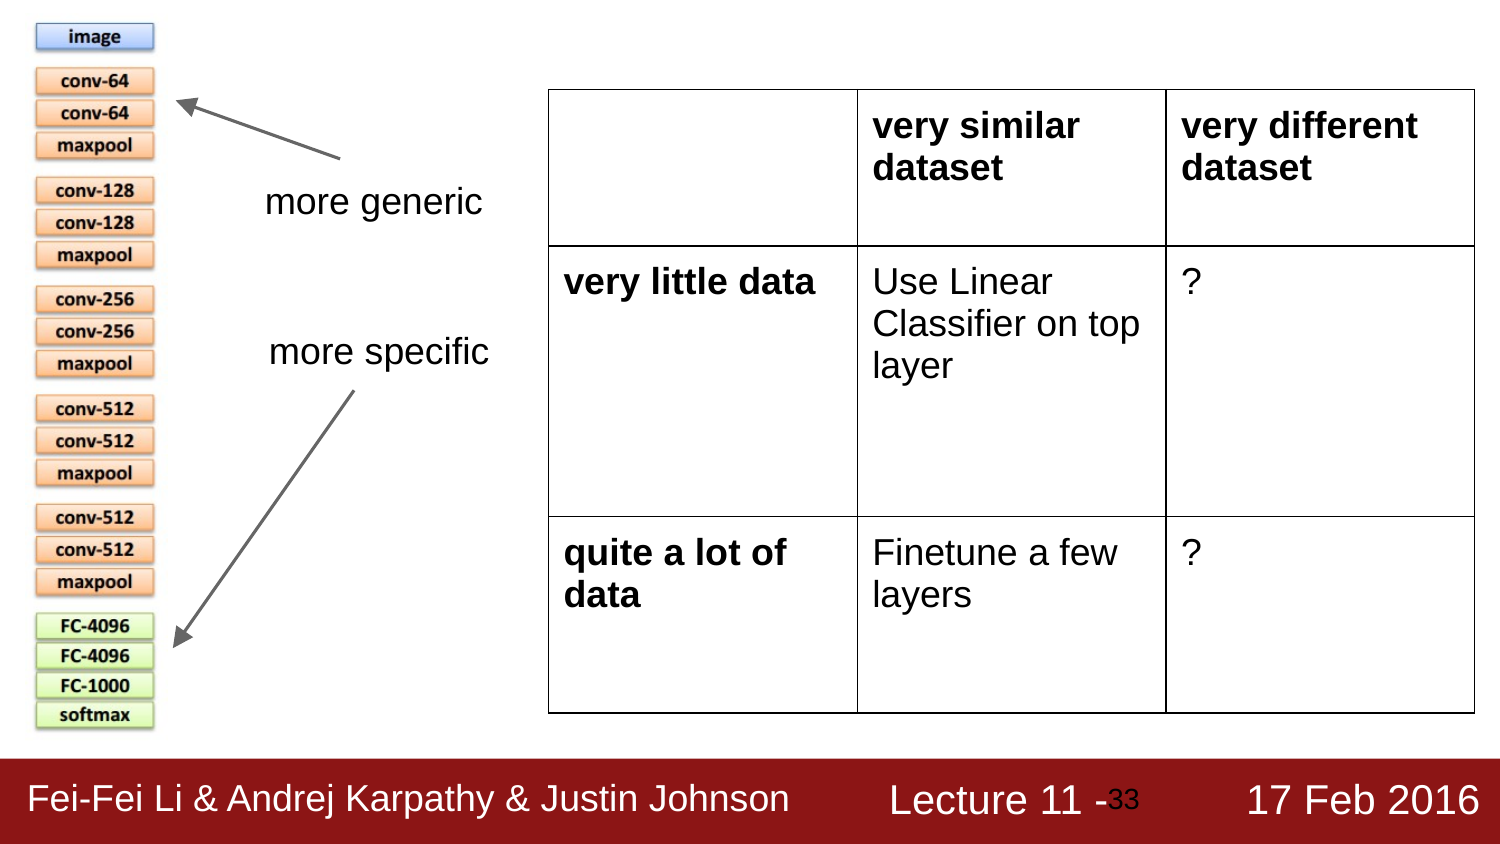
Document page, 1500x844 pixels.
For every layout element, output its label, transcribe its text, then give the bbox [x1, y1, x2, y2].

text_box more generic [249, 161, 501, 274]
table_header [549, 90, 857, 245]
table_header very different dataset [1167, 90, 1474, 245]
slide_number ‹#› [1092, 765, 1183, 830]
text_box more specific [253, 312, 505, 424]
table_cell quite a lot of data [549, 517, 857, 712]
table_cell Finetune a few layers [858, 517, 1165, 712]
table_cell ? [1167, 517, 1474, 712]
table_cell Use Linear Classifier on top layer [858, 247, 1165, 516]
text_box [175, 100, 341, 160]
table_cell ? [1167, 247, 1474, 516]
picture [25, 12, 168, 741]
table_header very similar dataset [858, 90, 1165, 245]
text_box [172, 390, 355, 649]
table_cell very little data [549, 247, 857, 516]
